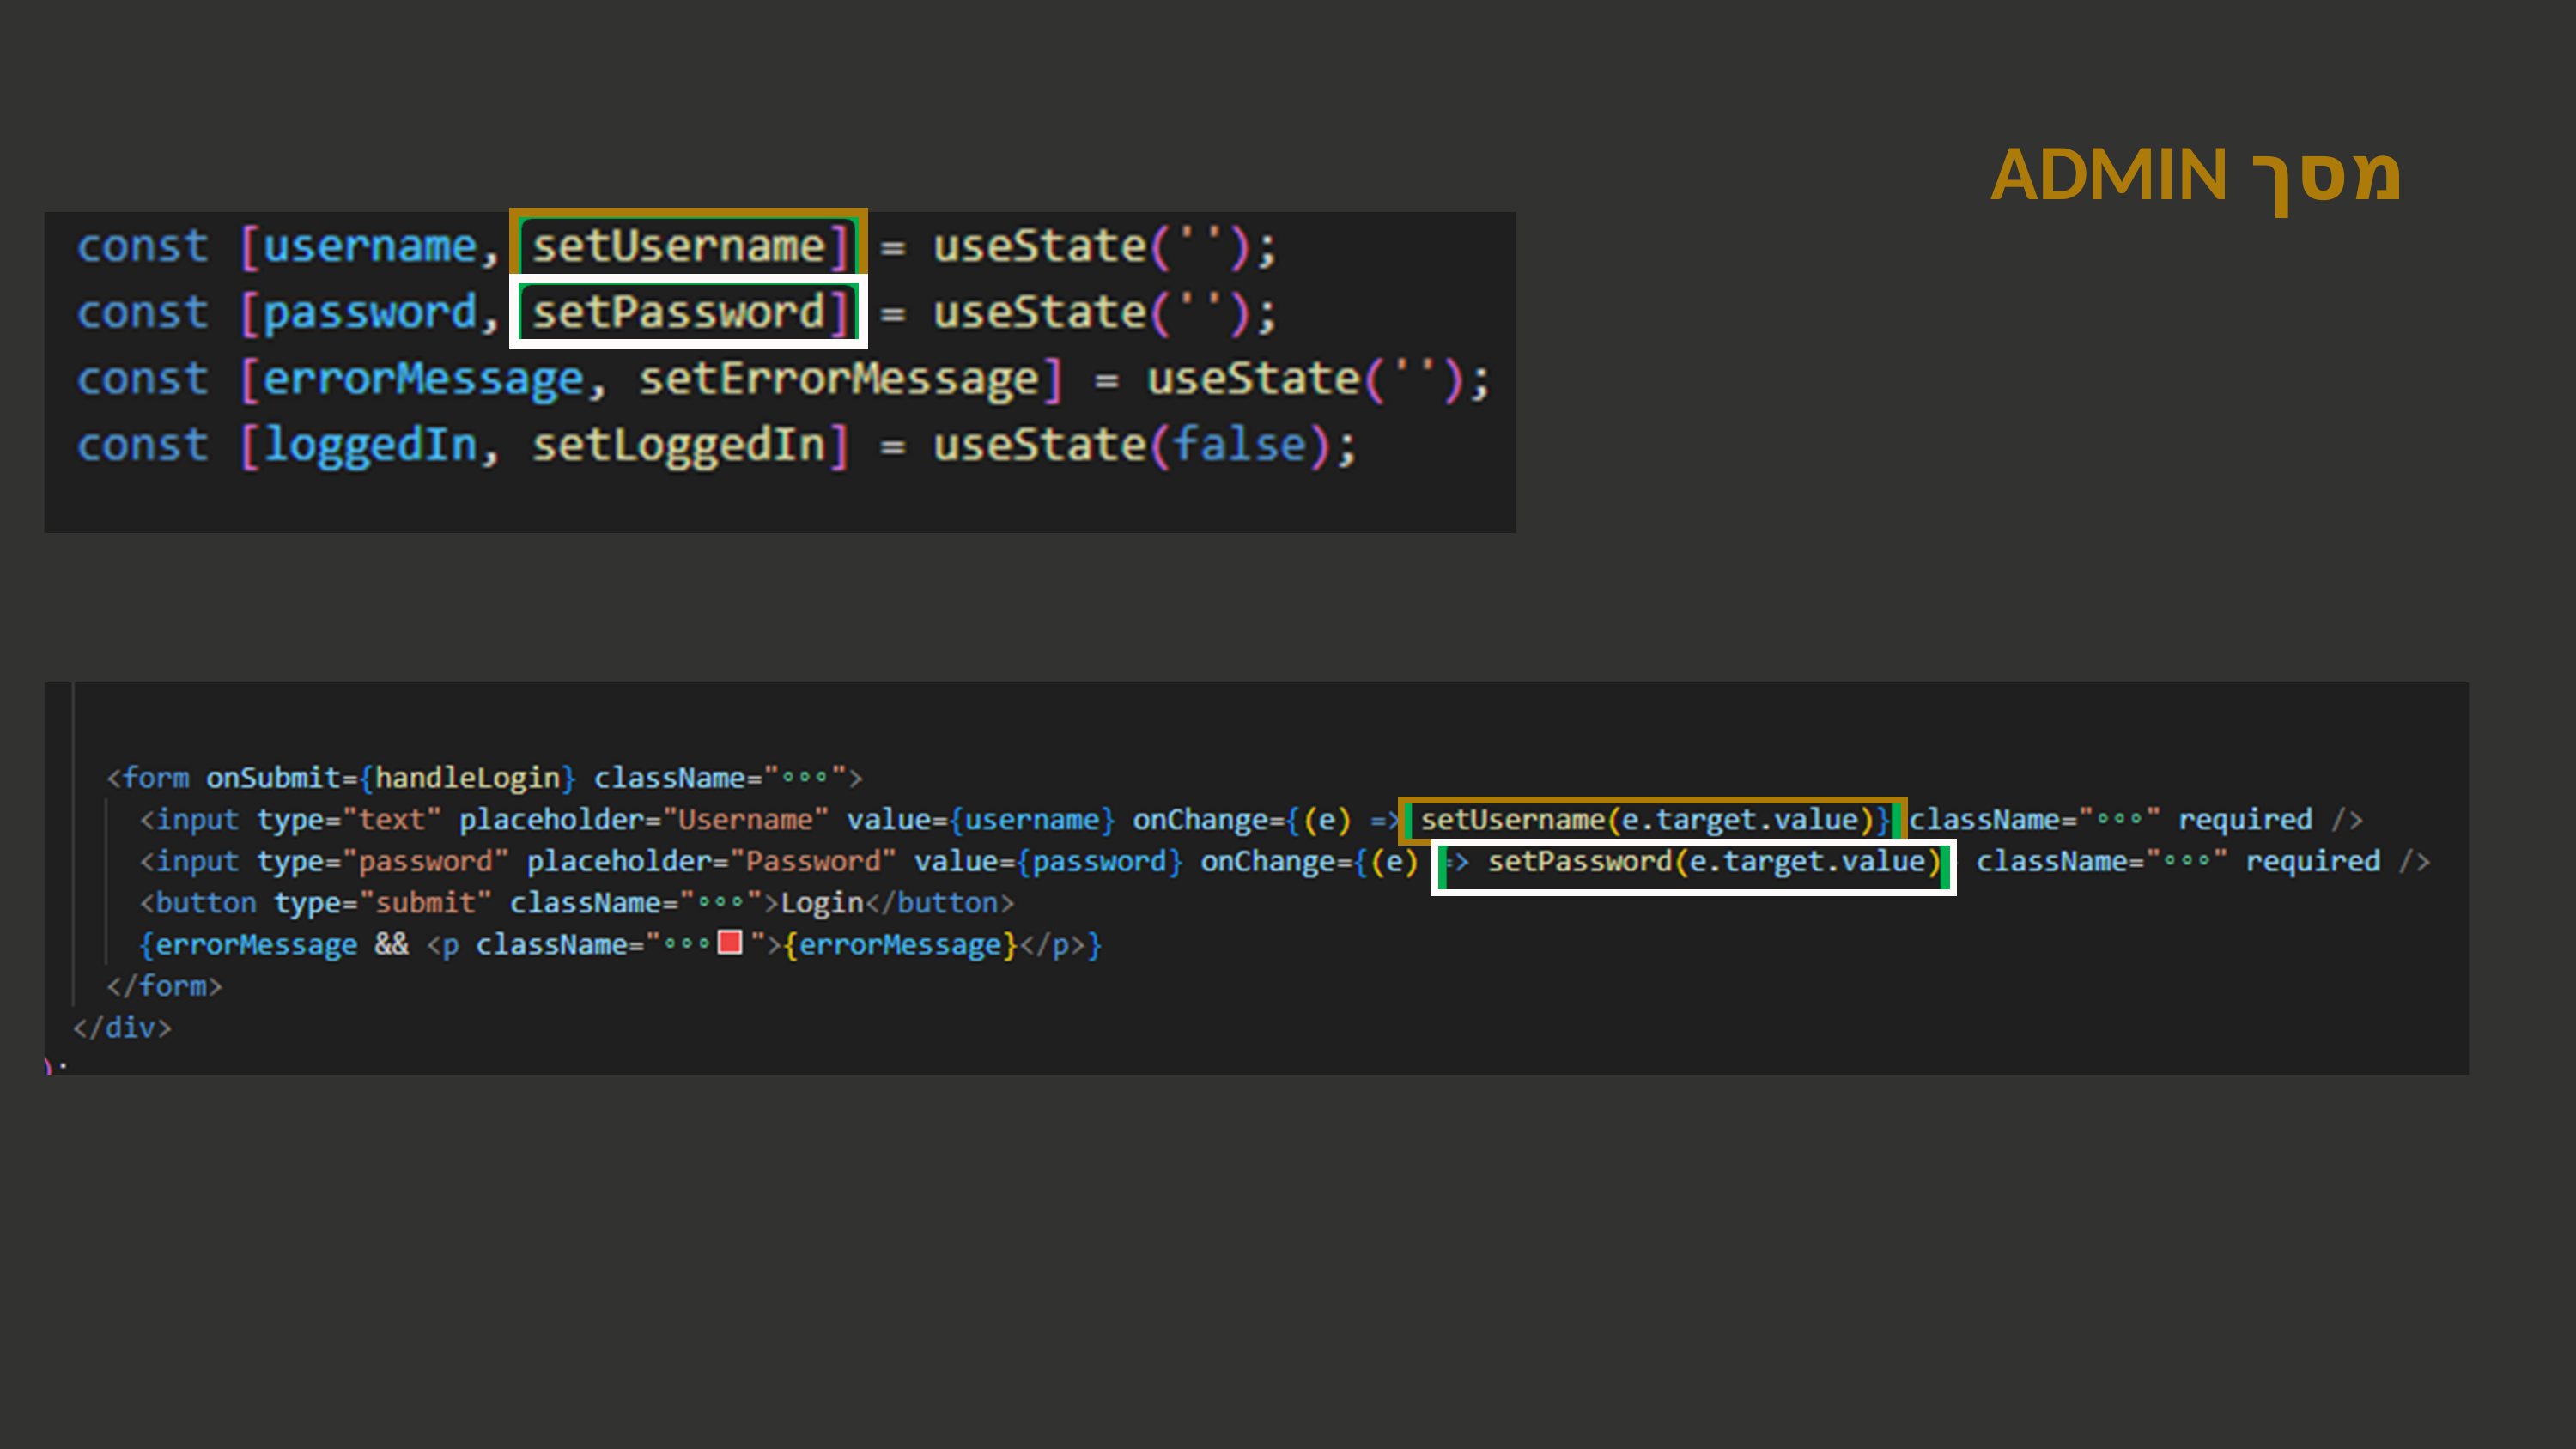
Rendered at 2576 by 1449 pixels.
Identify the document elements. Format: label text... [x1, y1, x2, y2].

text_box [1435, 841, 1953, 894]
text_box מסך ADMIN [1953, 135, 2407, 215]
text_box [1400, 799, 1905, 842]
text_box [513, 212, 864, 278]
text_box [44, 212, 1517, 533]
text_box [44, 682, 2470, 1075]
text_box [513, 278, 864, 344]
